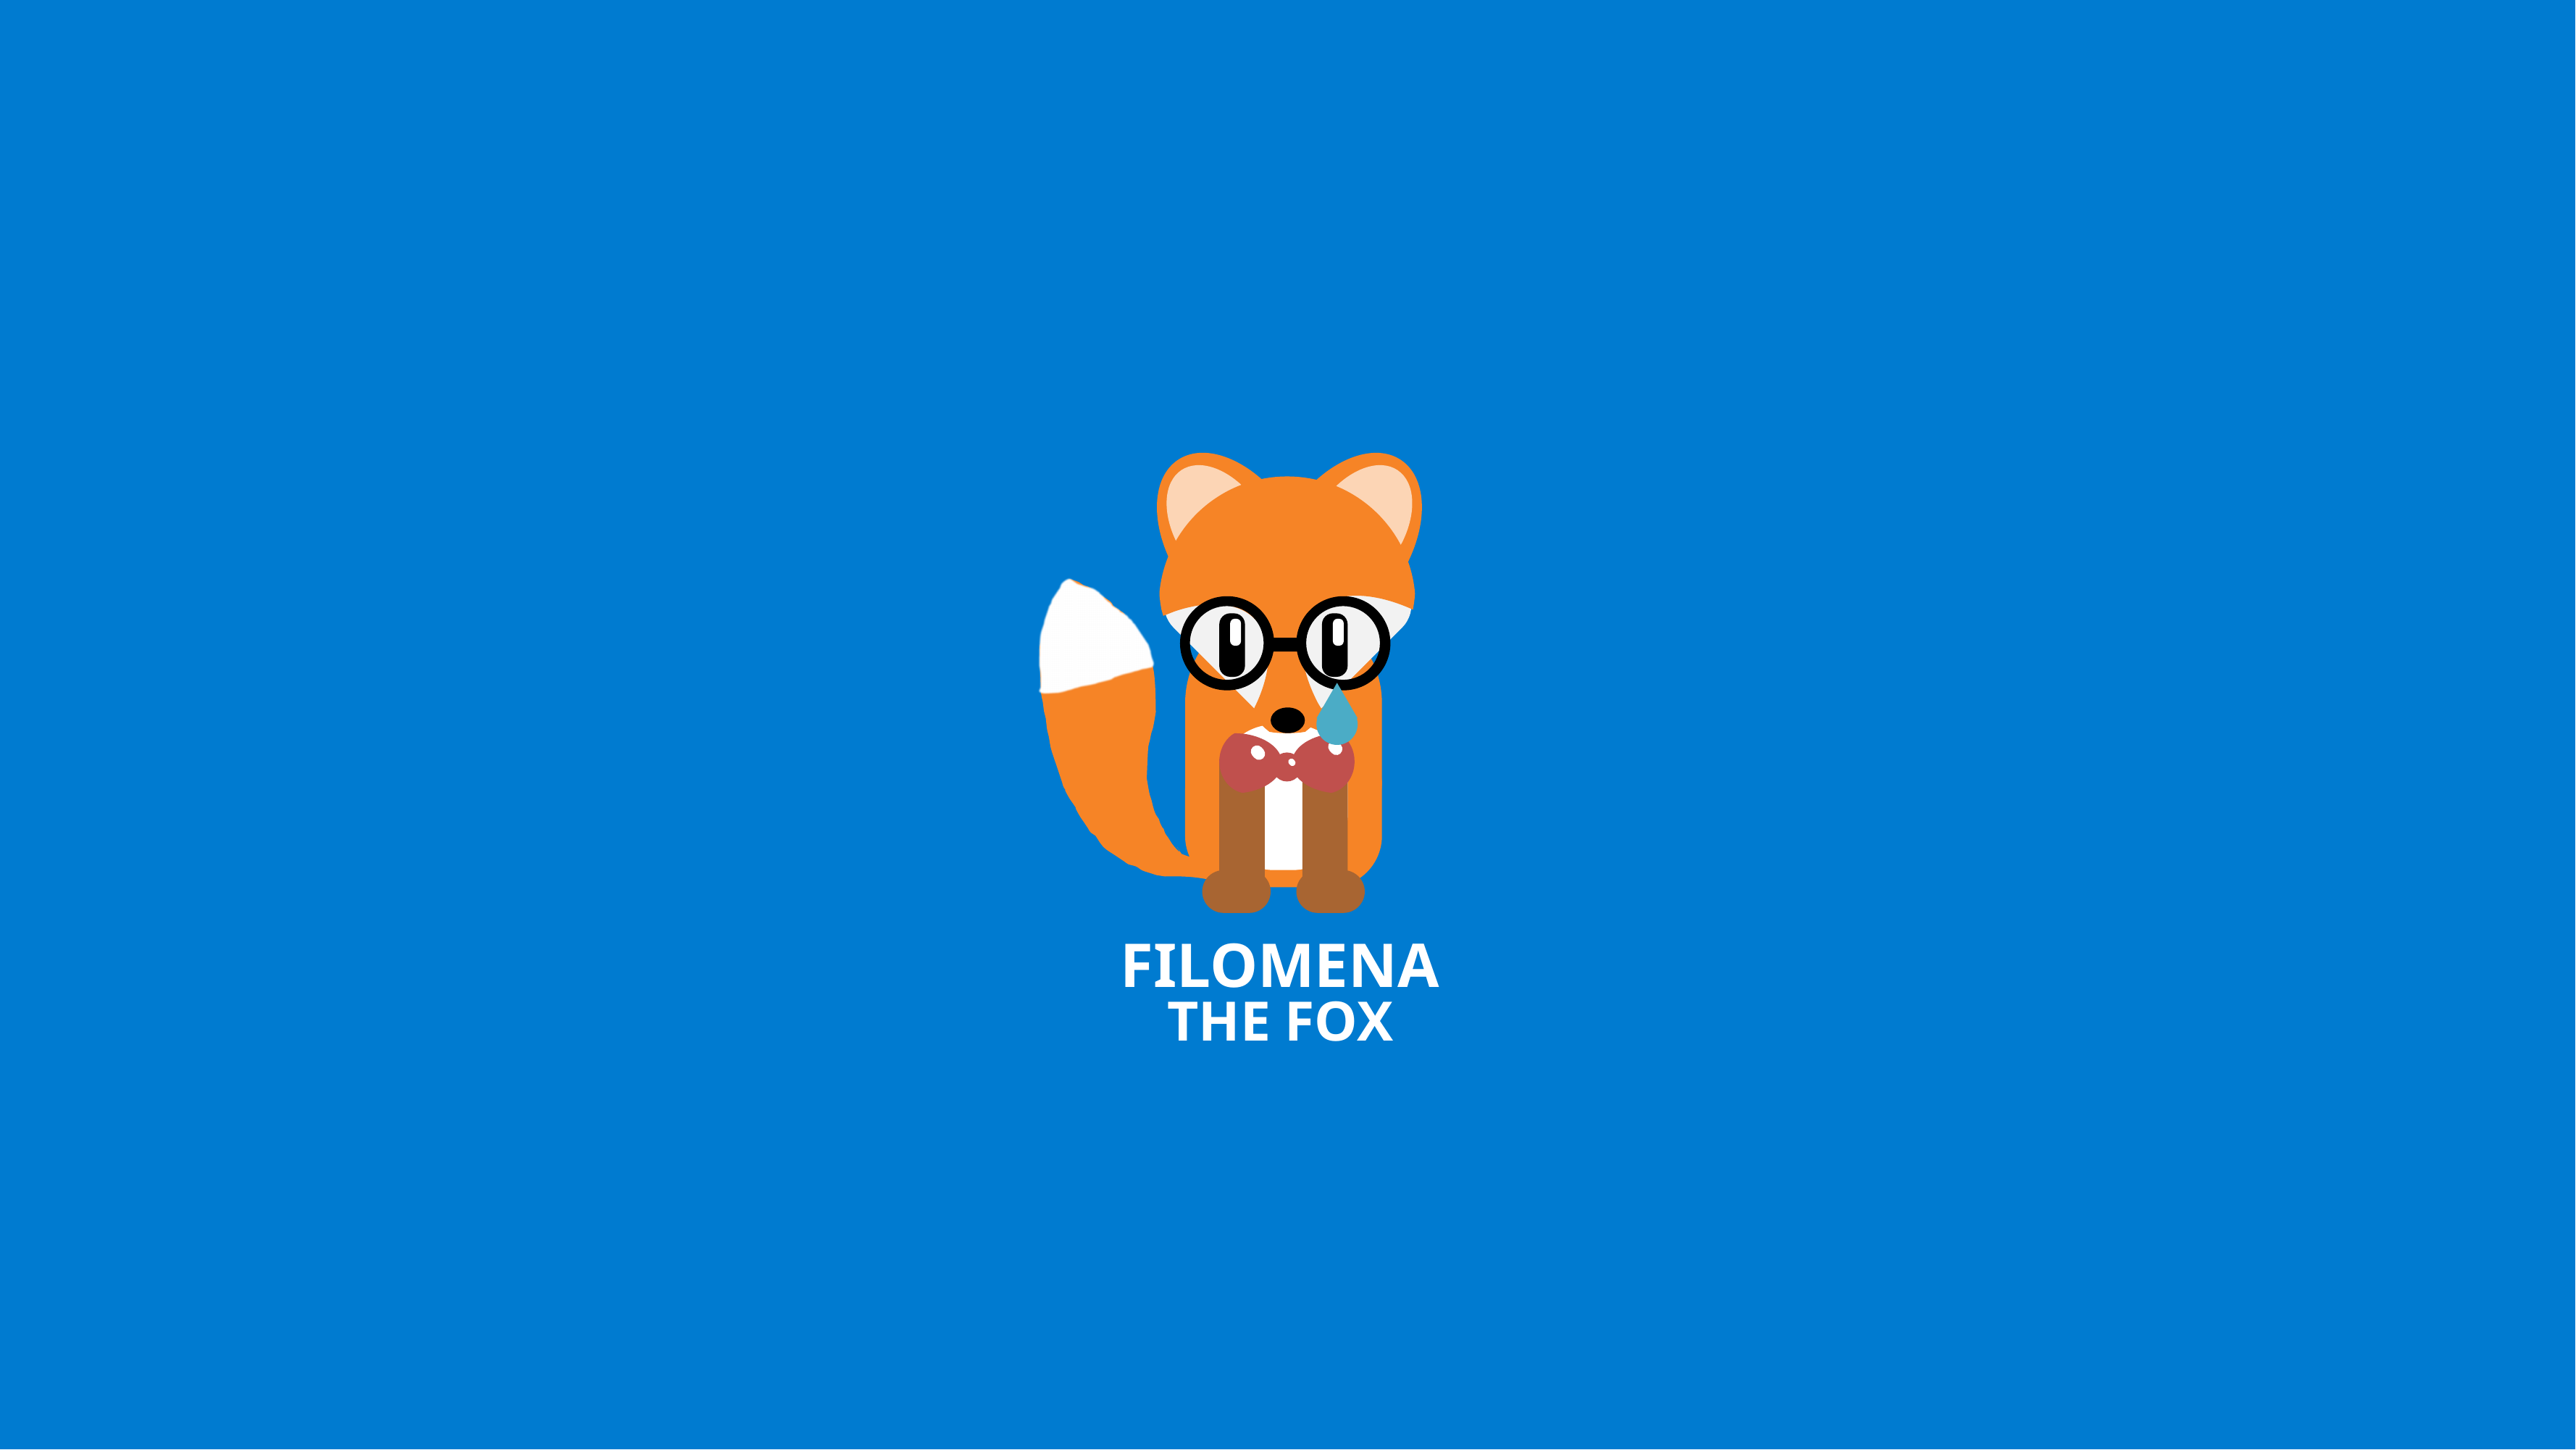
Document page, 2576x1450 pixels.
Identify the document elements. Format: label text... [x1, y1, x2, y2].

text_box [1039, 451, 1439, 914]
text_box THE FOX [1156, 1005, 1405, 1058]
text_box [1316, 683, 1358, 746]
text_box FILOMENA [1110, 921, 1450, 1005]
